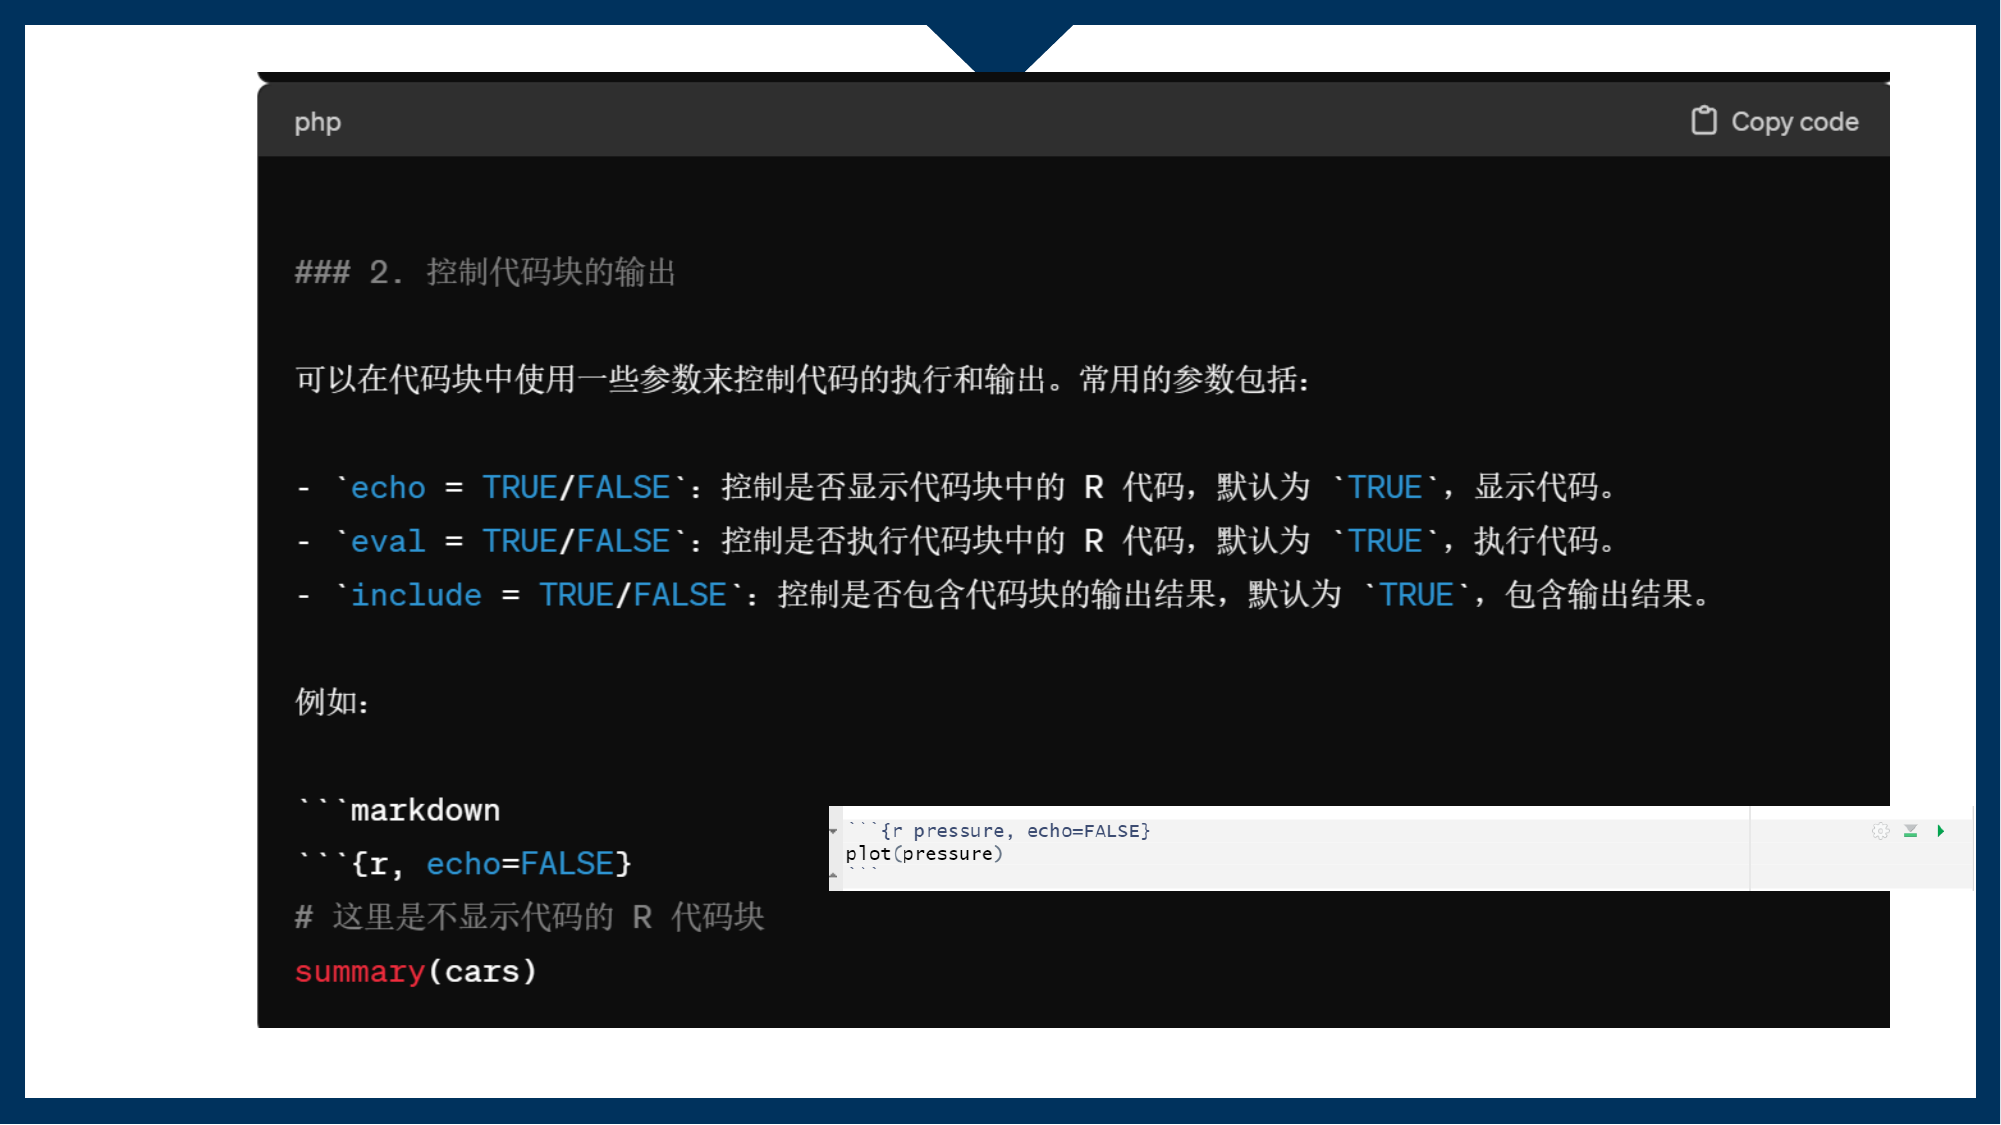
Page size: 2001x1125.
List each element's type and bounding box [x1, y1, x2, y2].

text_box [899, 0, 1101, 72]
picture [0, 0, 2001, 1125]
